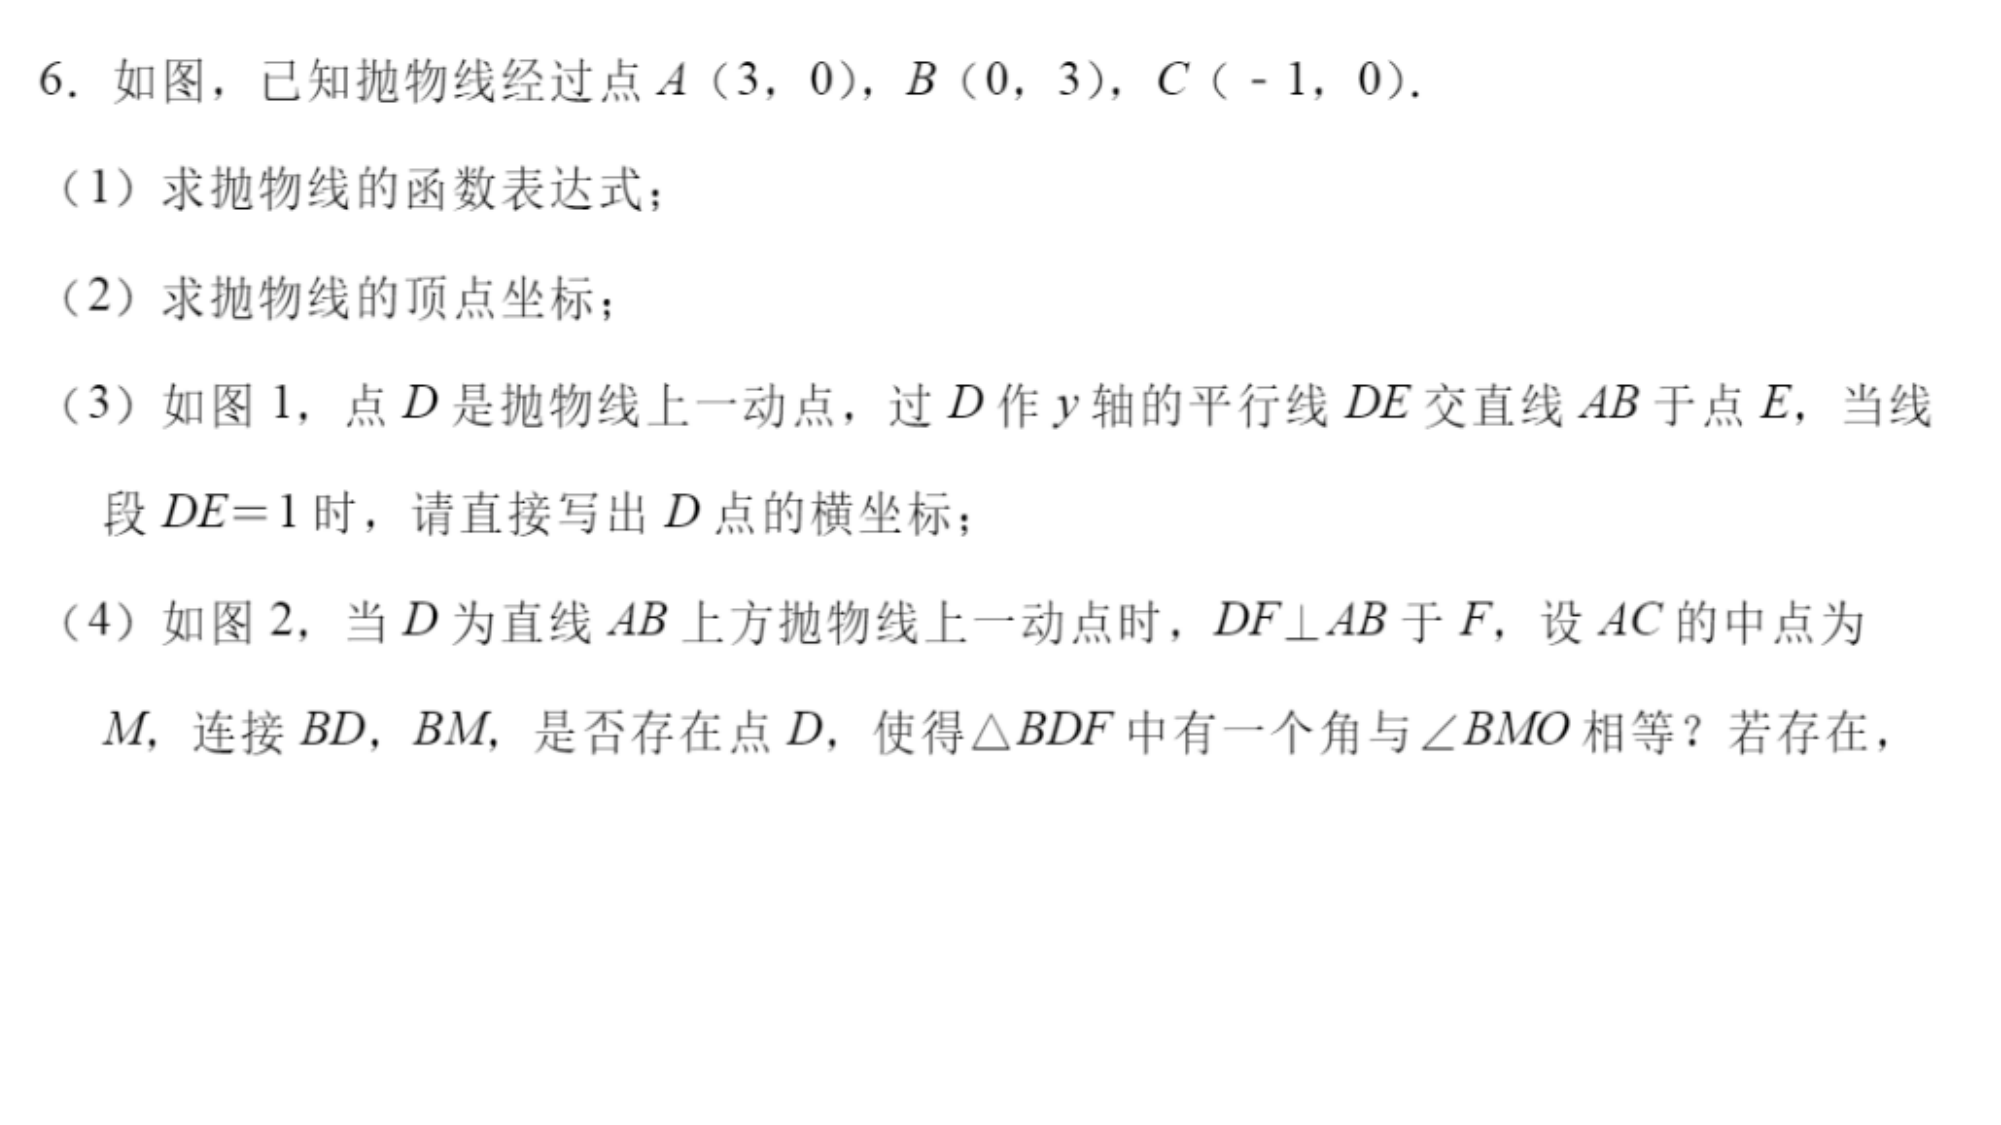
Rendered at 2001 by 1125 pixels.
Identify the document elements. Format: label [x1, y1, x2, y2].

picture [0, 25, 1985, 792]
